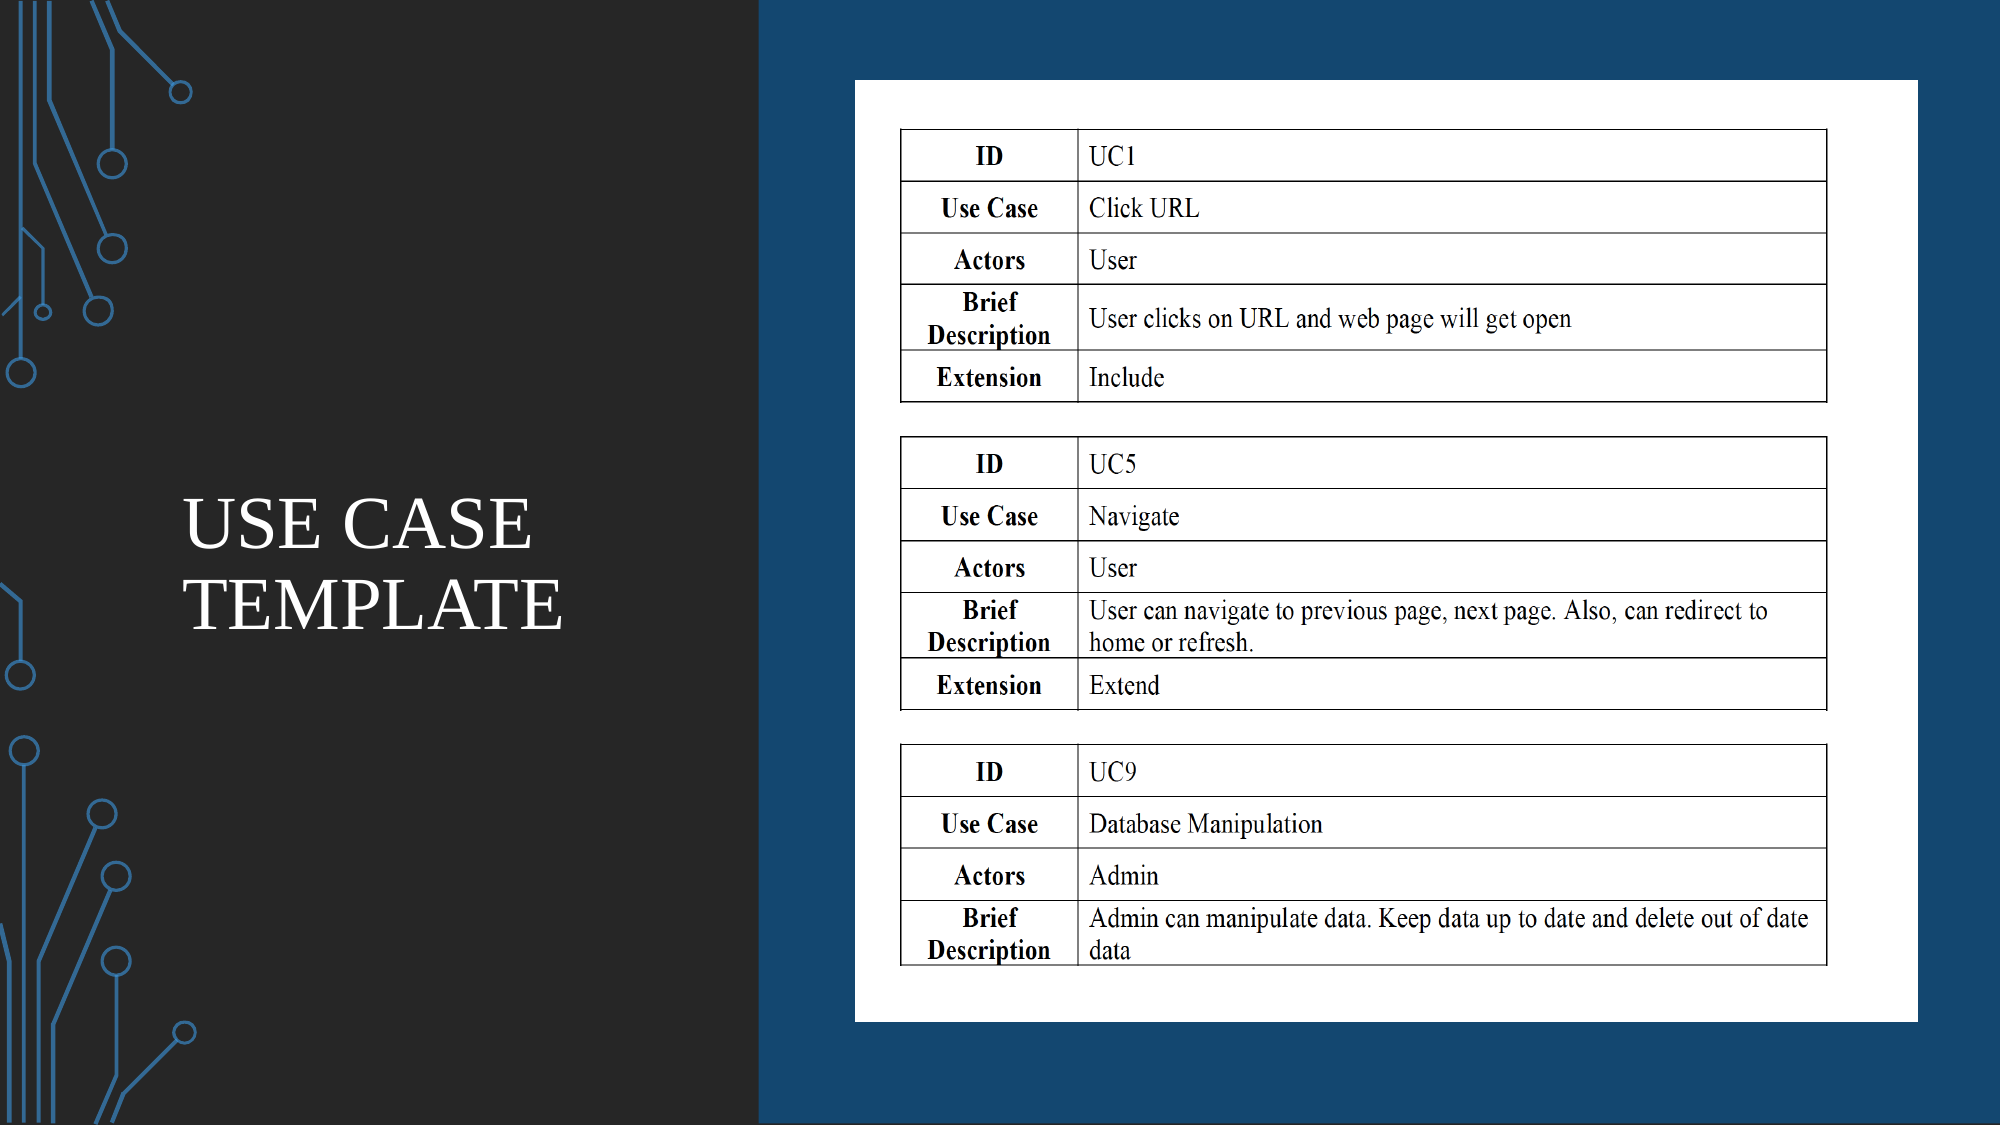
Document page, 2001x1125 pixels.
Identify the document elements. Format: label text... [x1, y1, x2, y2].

title USE CASE Template [199, 179, 670, 950]
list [855, 79, 1918, 1022]
text_box [199, 0, 2000, 1125]
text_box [0, 0, 199, 1125]
text_box [758, 0, 2000, 1124]
